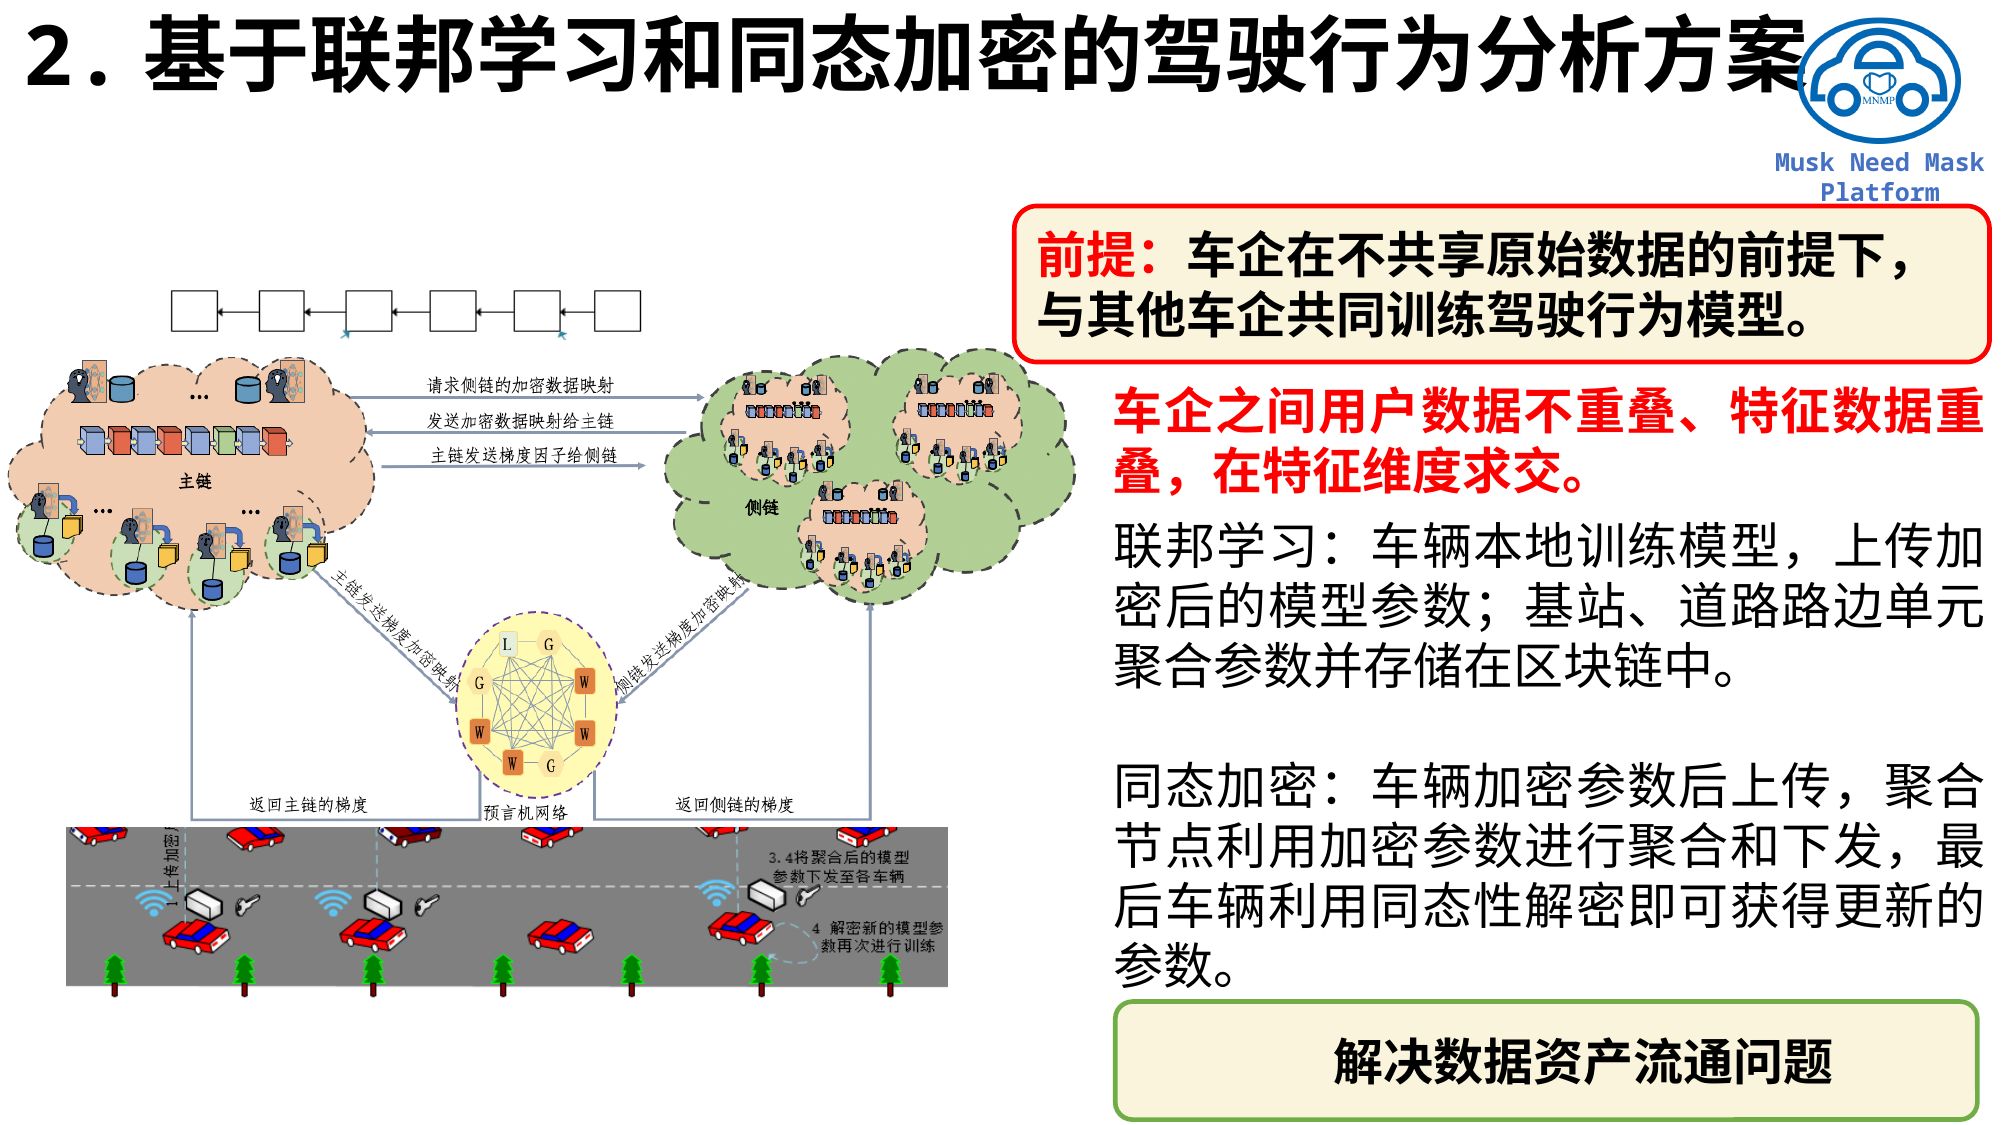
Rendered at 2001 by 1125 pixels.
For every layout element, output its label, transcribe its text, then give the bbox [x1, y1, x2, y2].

text_box 2.基于联邦学习和同态加密的驾驶行为分析方案 [12, 18, 1713, 99]
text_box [1115, 1001, 2000, 1120]
picture [0, 287, 1081, 1004]
text_box 车企之间用户数据不重叠、特征数据重叠，在特征维度求交。 [1097, 372, 2000, 508]
text_box 联邦学习：车辆本地训练模型，上传加密后的模型参数；基站、道路路边单元聚合参数并存储在区块链中。 同态加密：车辆加密参数后上传，聚合节点利用加密参数进行聚合和下发，最后车辆利用同态性解密即可获得更新的参数。 [1099, 507, 2000, 1002]
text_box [1014, 205, 1990, 364]
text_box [1713, 13, 2000, 185]
